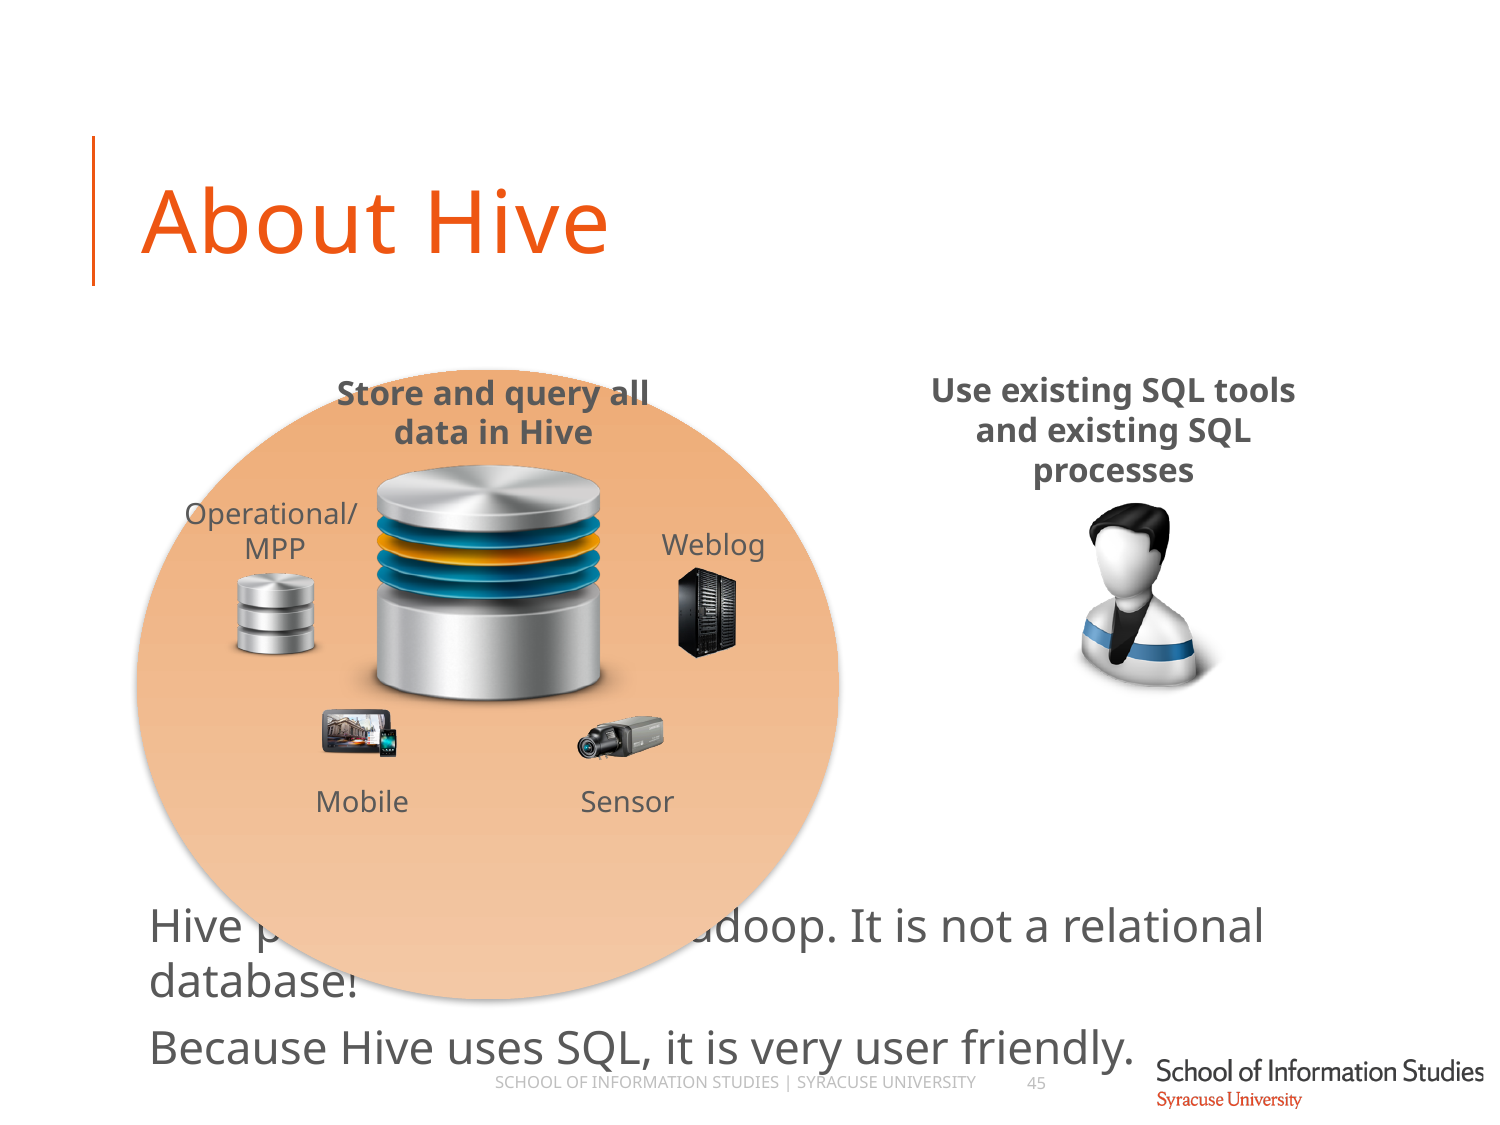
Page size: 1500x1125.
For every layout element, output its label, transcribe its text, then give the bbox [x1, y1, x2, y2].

text_box Operational/ MPP [179, 487, 332, 574]
picture [223, 567, 327, 660]
picture [338, 448, 667, 772]
picture [674, 565, 739, 660]
slide_number 45 [1012, 1061, 1149, 1107]
title About Hive [126, 96, 1322, 342]
text_box Use existing SQL tools and existing SQL processes [905, 361, 1322, 458]
text_box Mobile [300, 776, 416, 827]
text_box Store and query all data in Hive [137, 364, 851, 461]
list Hive provides SQL over Hadoop. It is not a relational database! Because Hive uses SQL, it is very user friendly. [126, 888, 1322, 1035]
picture [1035, 499, 1238, 702]
text_box [137, 461, 839, 1000]
text_box Weblog [646, 519, 768, 570]
footer School of Information Studies | Syracuse University [283, 1061, 993, 1106]
text_box Sensor [565, 776, 674, 827]
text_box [315, 709, 399, 760]
